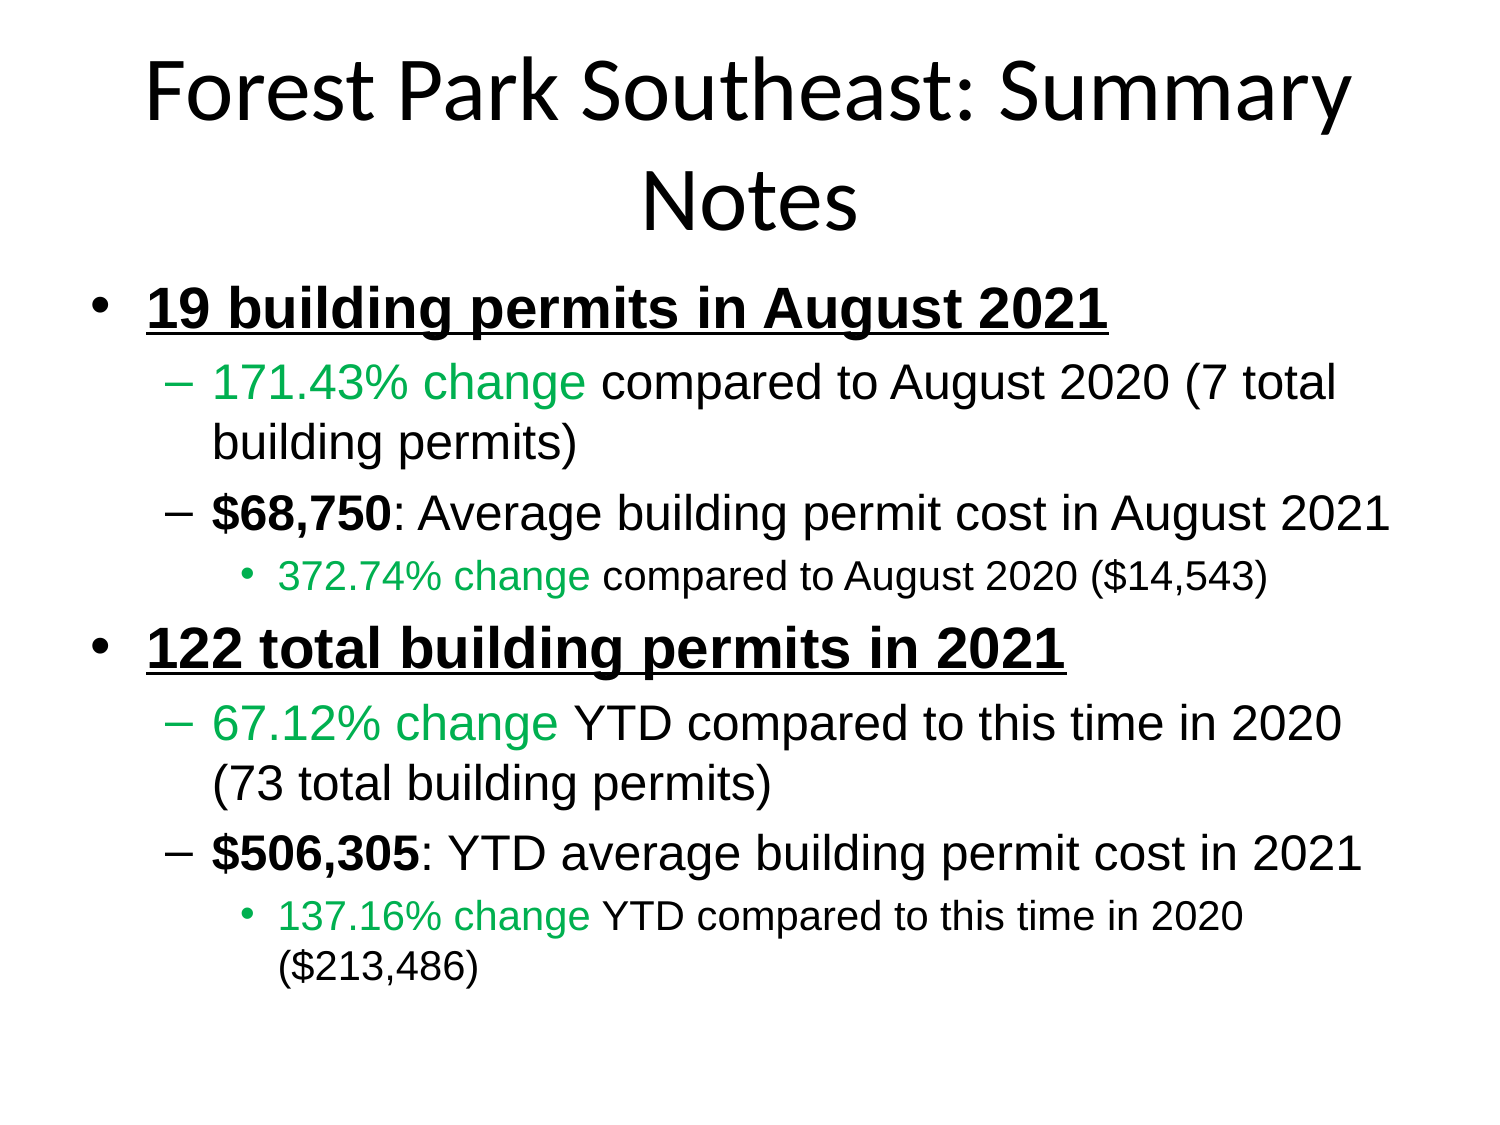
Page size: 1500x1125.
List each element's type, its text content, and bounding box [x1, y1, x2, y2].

list 19 building permits in August 2021 171.43% change compared to August 2020 (7 total building permits) $68,750: Average building permit cost in August 2021 372.74% change compared to August 2020 ($14,543) 122 total building permits in 2021 67.12% change YTD compared to this time in 2020 (73 total building permits) $506,305: YTD average building permit cost in 2021 137.16% change YTD compared to this time in 2020 ($213,486) [75, 262, 1425, 1005]
title Forest Park Southeast: Summary Notes [75, 45, 1425, 233]
